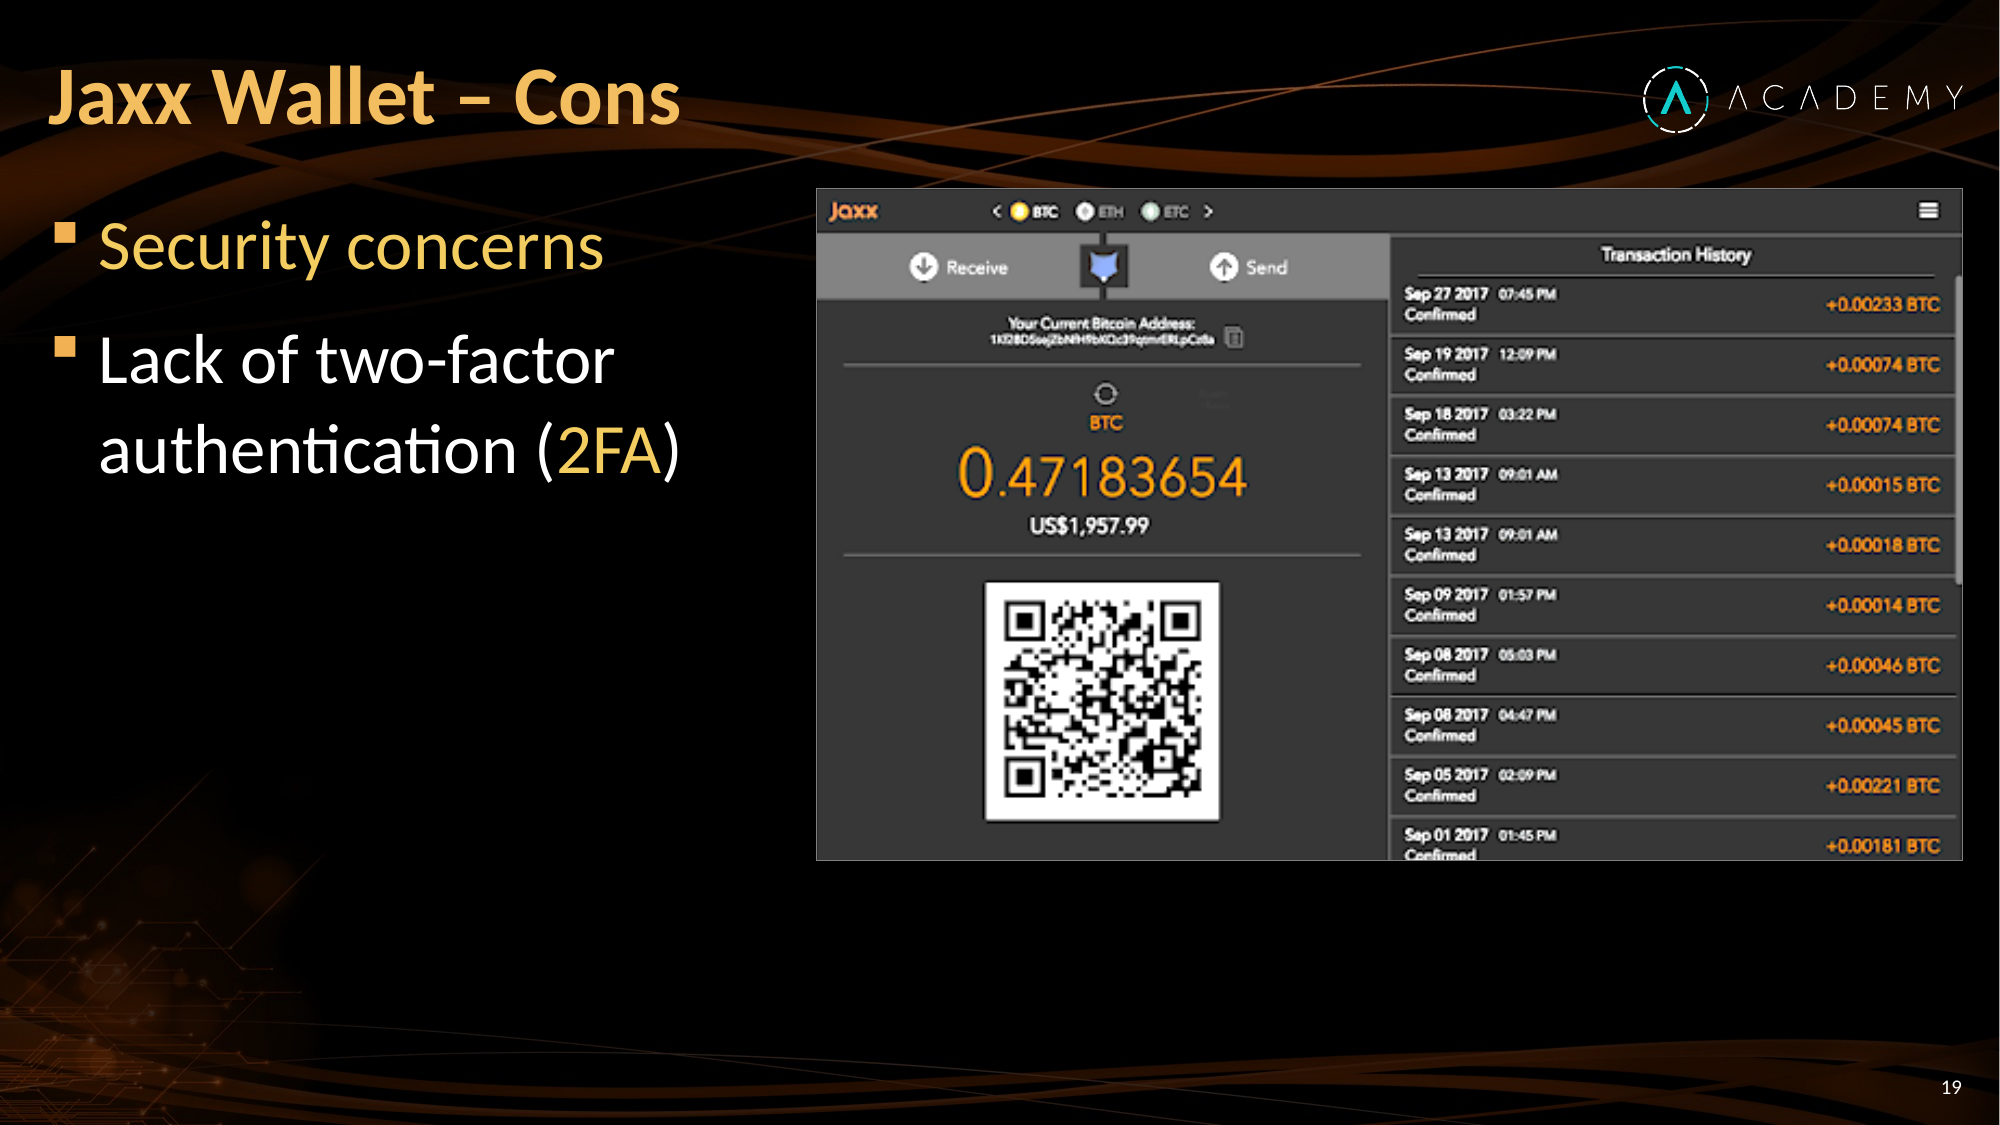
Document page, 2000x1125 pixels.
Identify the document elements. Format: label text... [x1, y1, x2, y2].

picture [0, 0, 2000, 1125]
list Security concerns Lack of two-factor authentication (2FA) [31, 188, 1968, 1103]
title Jaxx Wallet – Cons [30, 6, 1602, 189]
